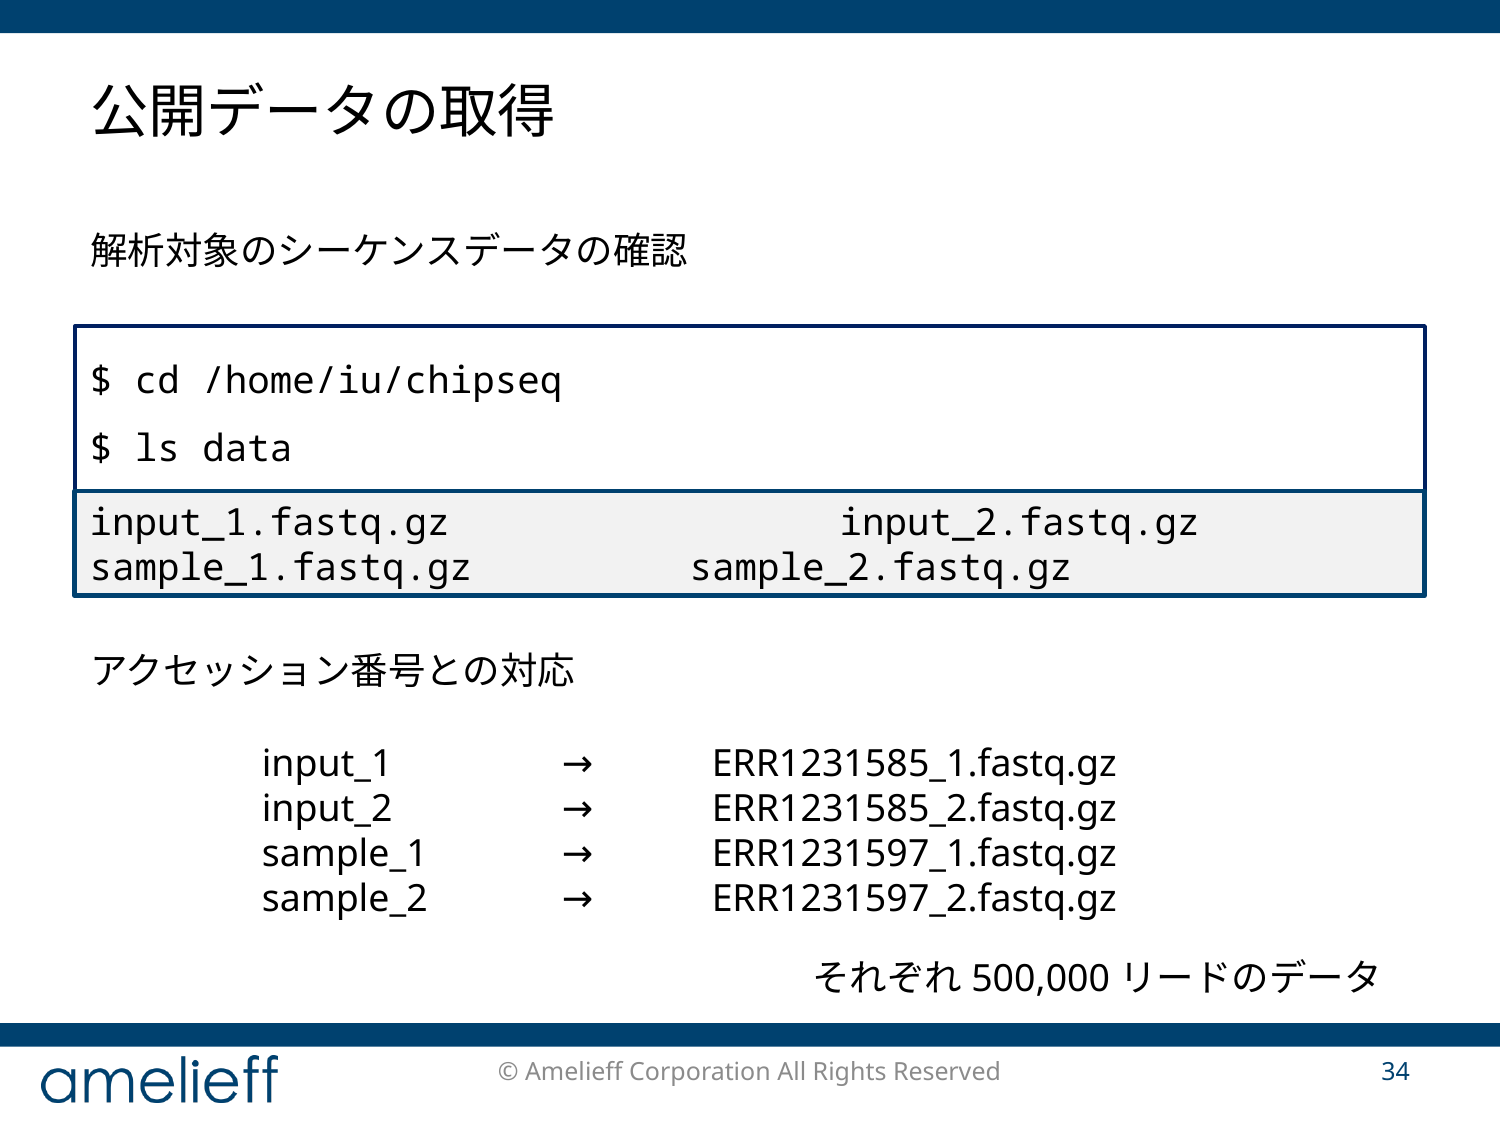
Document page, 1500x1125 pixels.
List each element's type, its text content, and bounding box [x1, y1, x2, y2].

text_box input_1 → ERR1231585_1.fastq.gz input_2 → ERR1231585_2.fastq.gz sample_1 → ERR1231597_1.fastq.gz sample_2 → ERR1231597_2.fastq.gz [206, 731, 1173, 927]
text_box それぞれ500,000リードのデータ [797, 946, 1479, 1010]
footer © Amelieff Corporation All Rights Reserved [431, 1042, 1069, 1103]
slide_number 34 [1074, 1042, 1425, 1103]
text_box $ cd /home/iu/chipseq $ ls data [73, 324, 1427, 494]
list 解析対象のシーケンスデータの確認 アクセッション番号との対応 [75, 596, 1425, 976]
text_box input_1.fastq.gz input_2.fastq.gz sample_1.fastq.gz sample_2.fastq.gz [74, 491, 1425, 596]
picture [41, 1055, 278, 1103]
list 解析対象のシーケンスデータの確認 アクセッション番号との対応 [75, 219, 1425, 324]
title 公開データの取得 [75, 45, 1425, 173]
